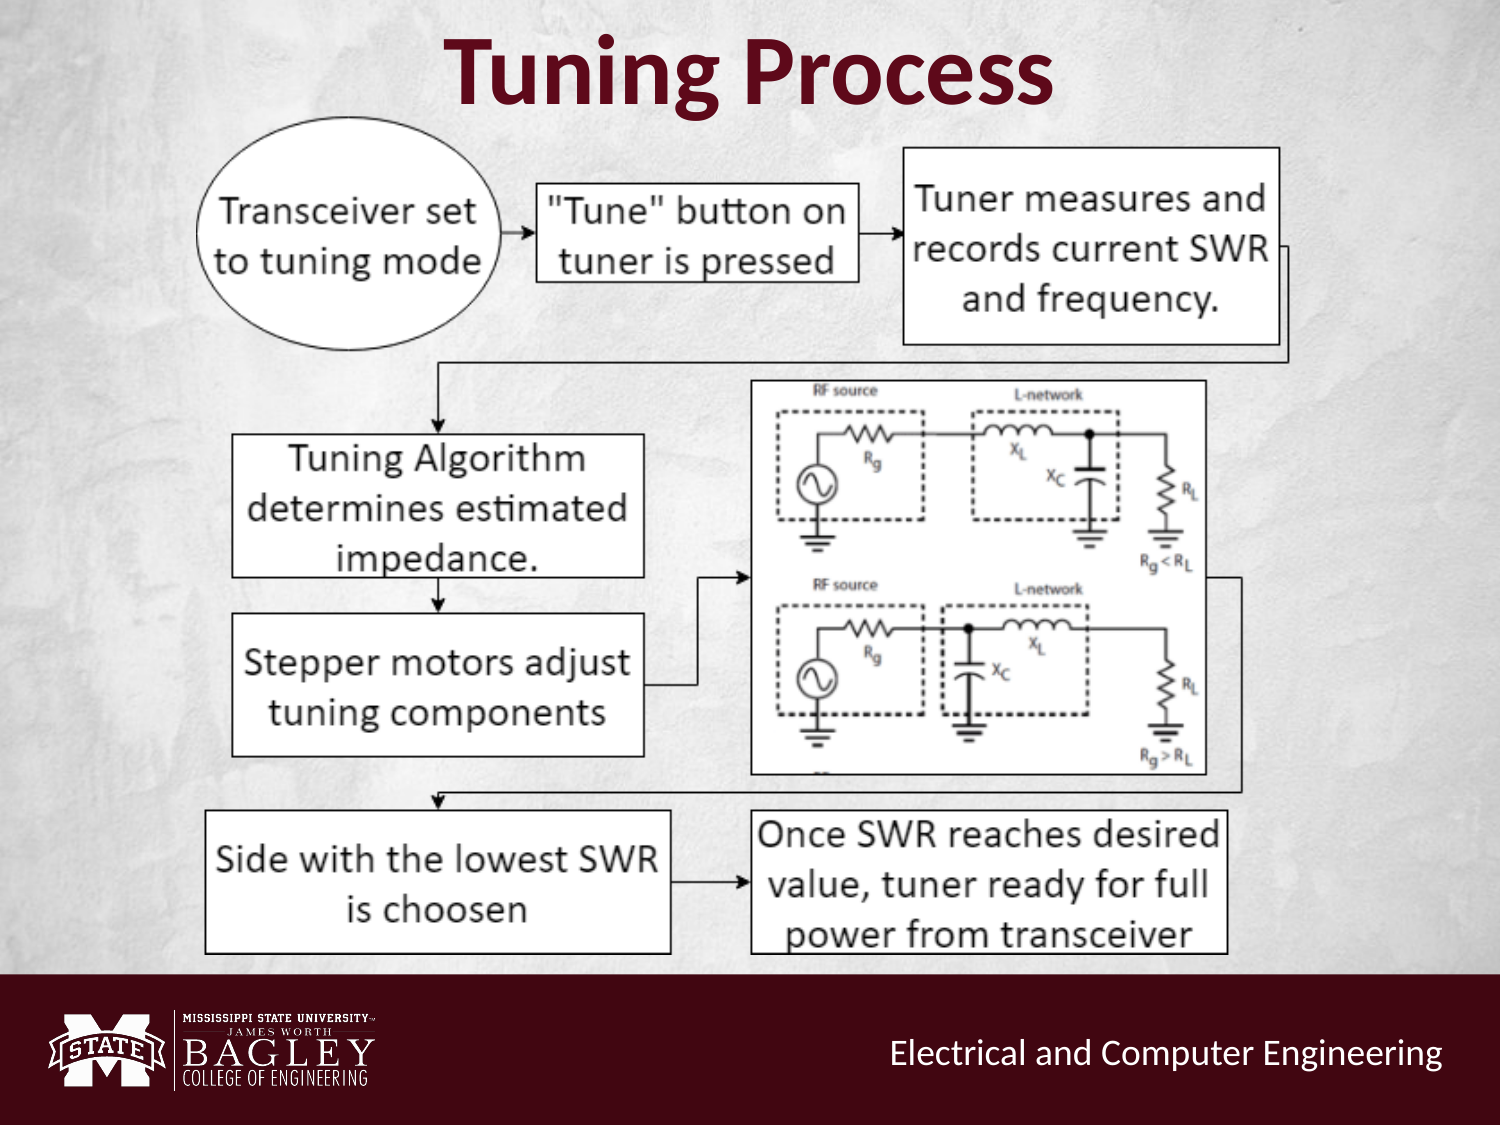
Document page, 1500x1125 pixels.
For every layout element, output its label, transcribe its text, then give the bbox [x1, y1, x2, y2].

picture [196, 115, 1304, 955]
title Tuning Process [83, 0, 1417, 129]
picture [35, 1002, 387, 1098]
